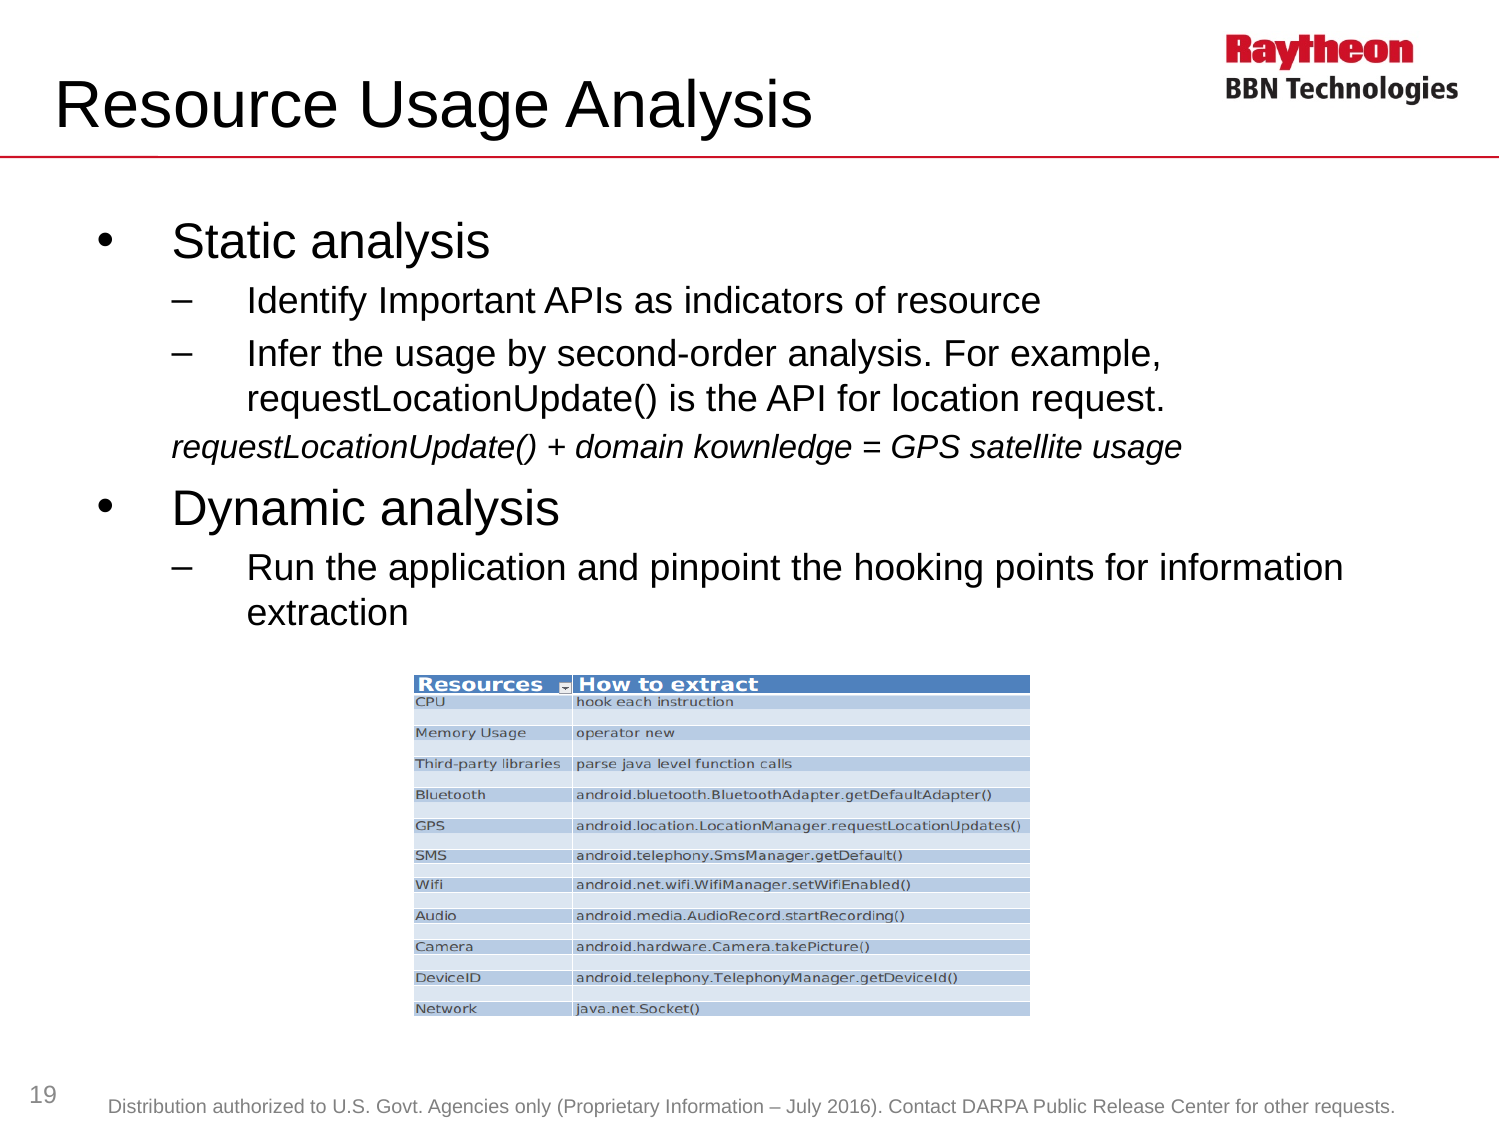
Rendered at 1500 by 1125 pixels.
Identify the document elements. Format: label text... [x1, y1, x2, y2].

list Static analysis Identify Important APIs as indicators of resource Infer the usage by second-order analysis. For example, requestLocationUpdate() is the API for location request. requestLocationUpdate() + domain kownledge = GPS satellite usage Dynamic analysis Run the application and pinpoint the hooking points for information extraction [81, 201, 1432, 1035]
title Resource Usage Analysis [39, 44, 1390, 158]
slide_number 19 [0, 1063, 87, 1124]
picture [414, 674, 1030, 1017]
picture [1222, 31, 1460, 108]
